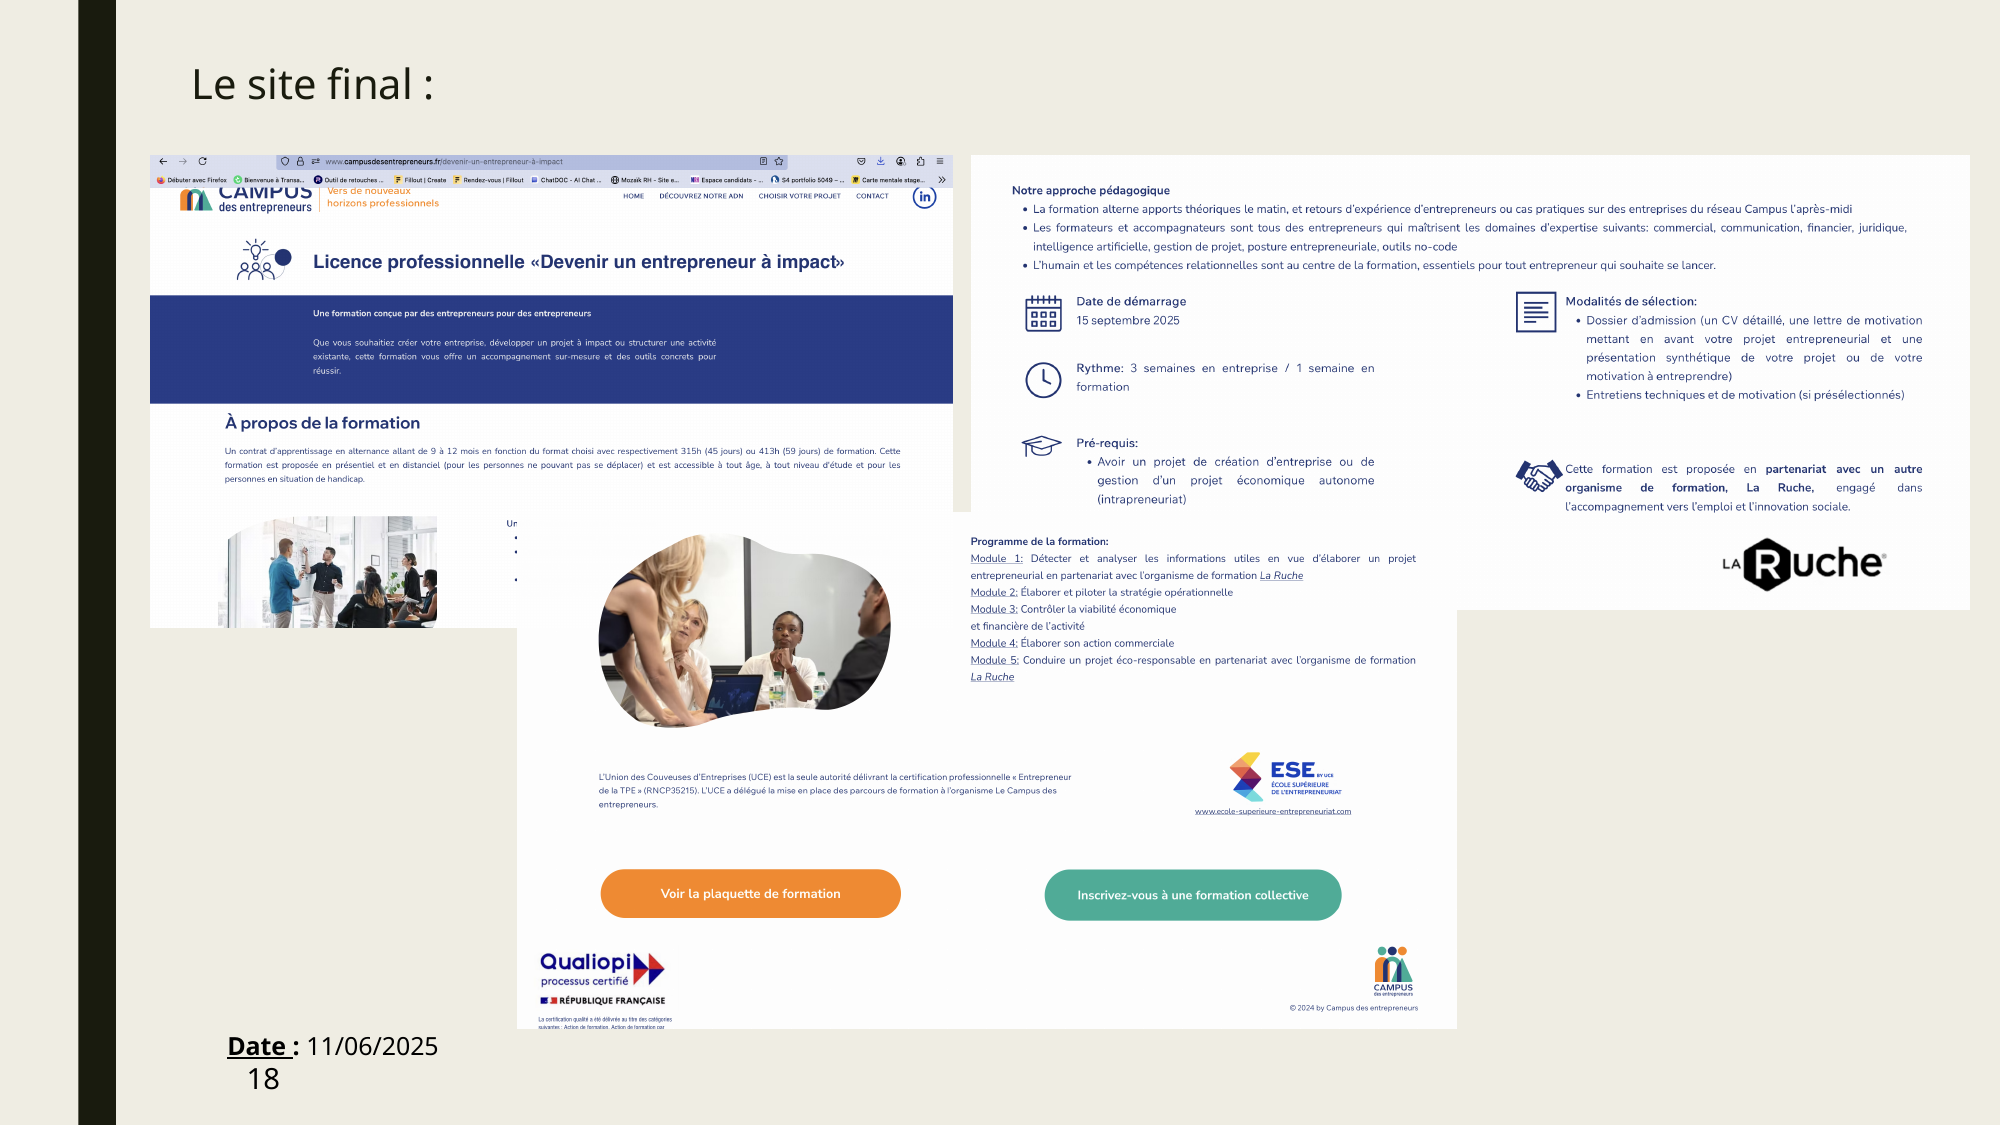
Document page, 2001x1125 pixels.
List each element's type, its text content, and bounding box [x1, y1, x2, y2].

picture [150, 155, 1970, 1029]
list Le site final : [176, 54, 455, 124]
text_box Date : 11/06/2025 18 [212, 1022, 1934, 1103]
